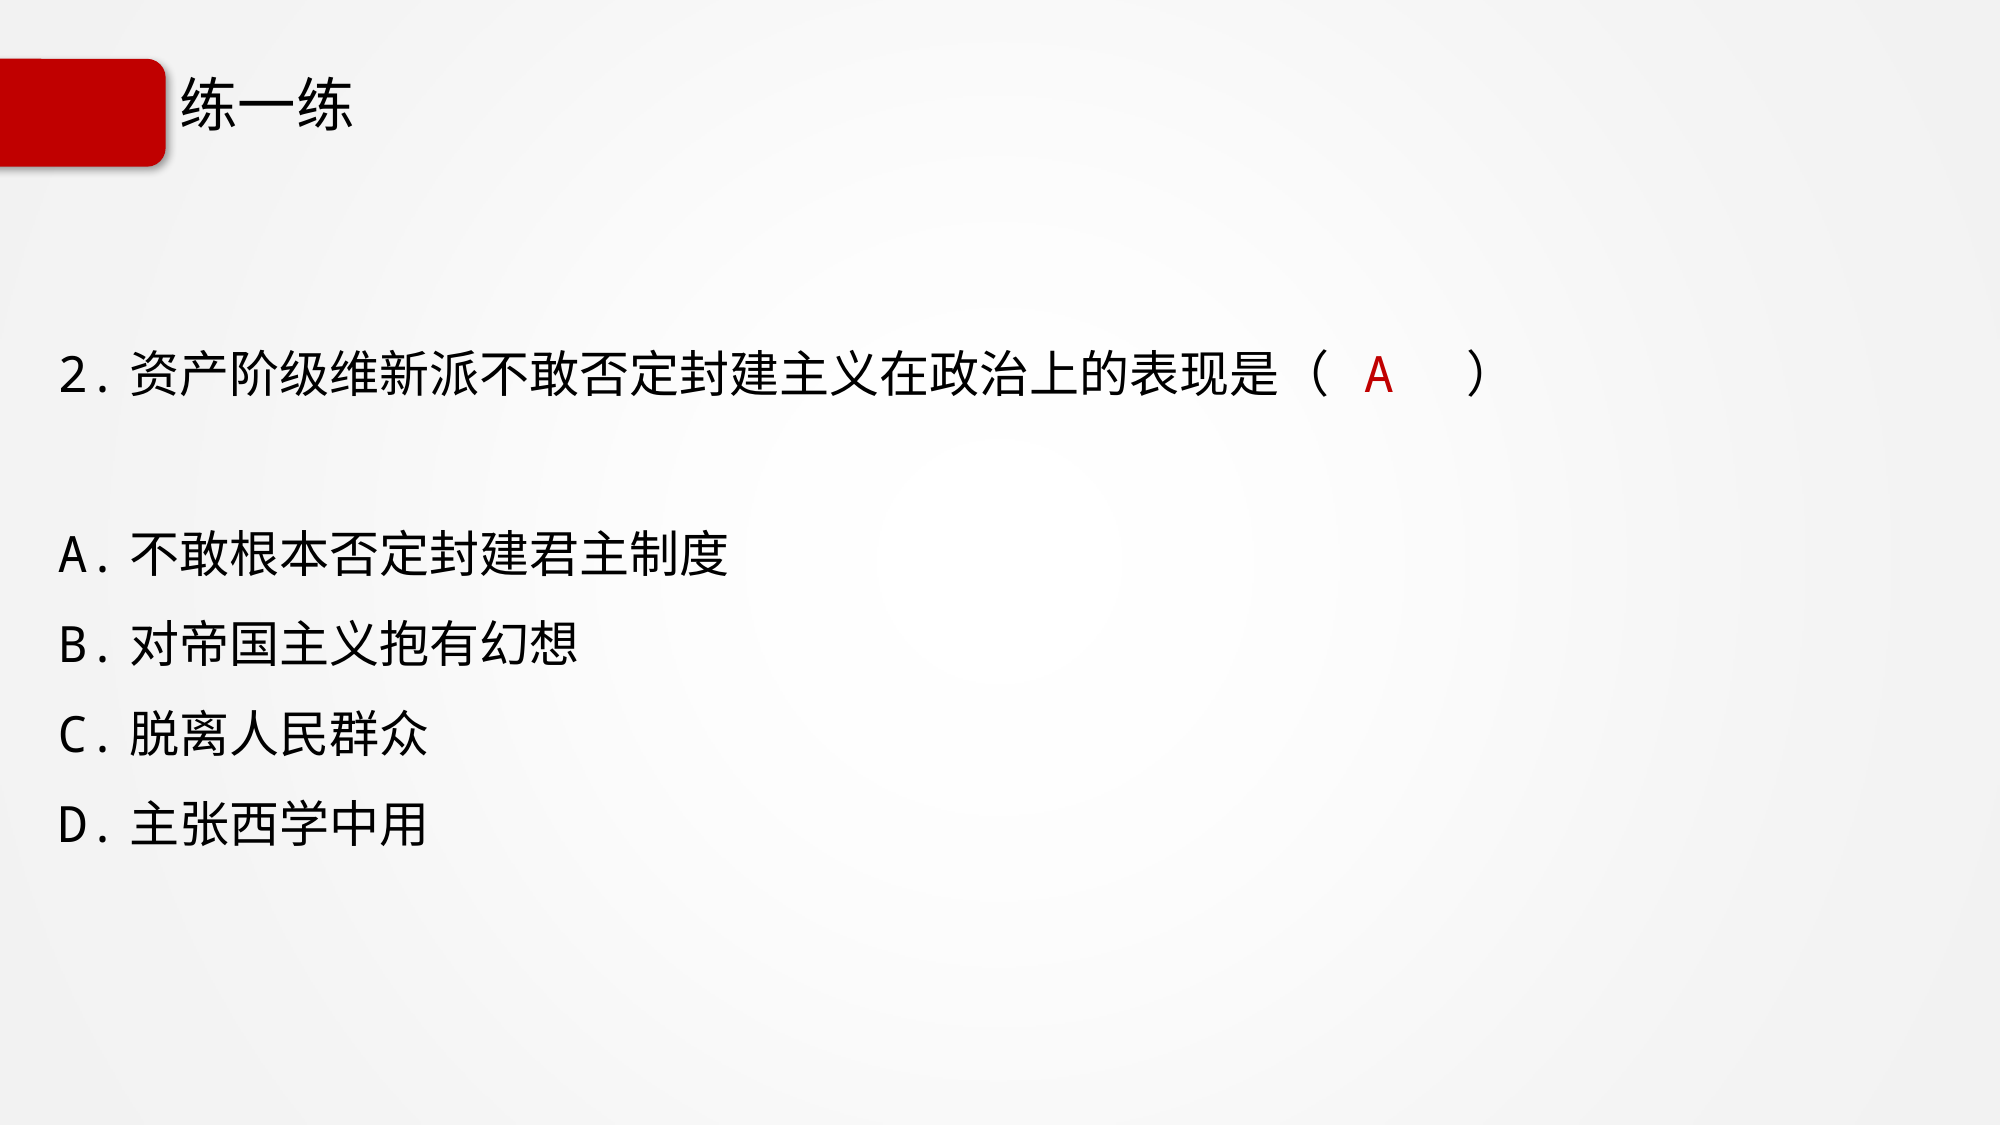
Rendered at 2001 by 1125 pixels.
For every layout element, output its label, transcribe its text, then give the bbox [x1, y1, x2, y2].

text_box [0, 58, 166, 167]
title 练一练 [165, 62, 1837, 153]
list 2.资产阶级维新派不敢否定封建主义在政治上的表现是（ A ） A.不敢根本否定封建君主制度 B.对帝国主义抱有幻想 C.脱离人民群众 D.主张西学中用 [42, 304, 1923, 921]
picture [0, 0, 2000, 1125]
